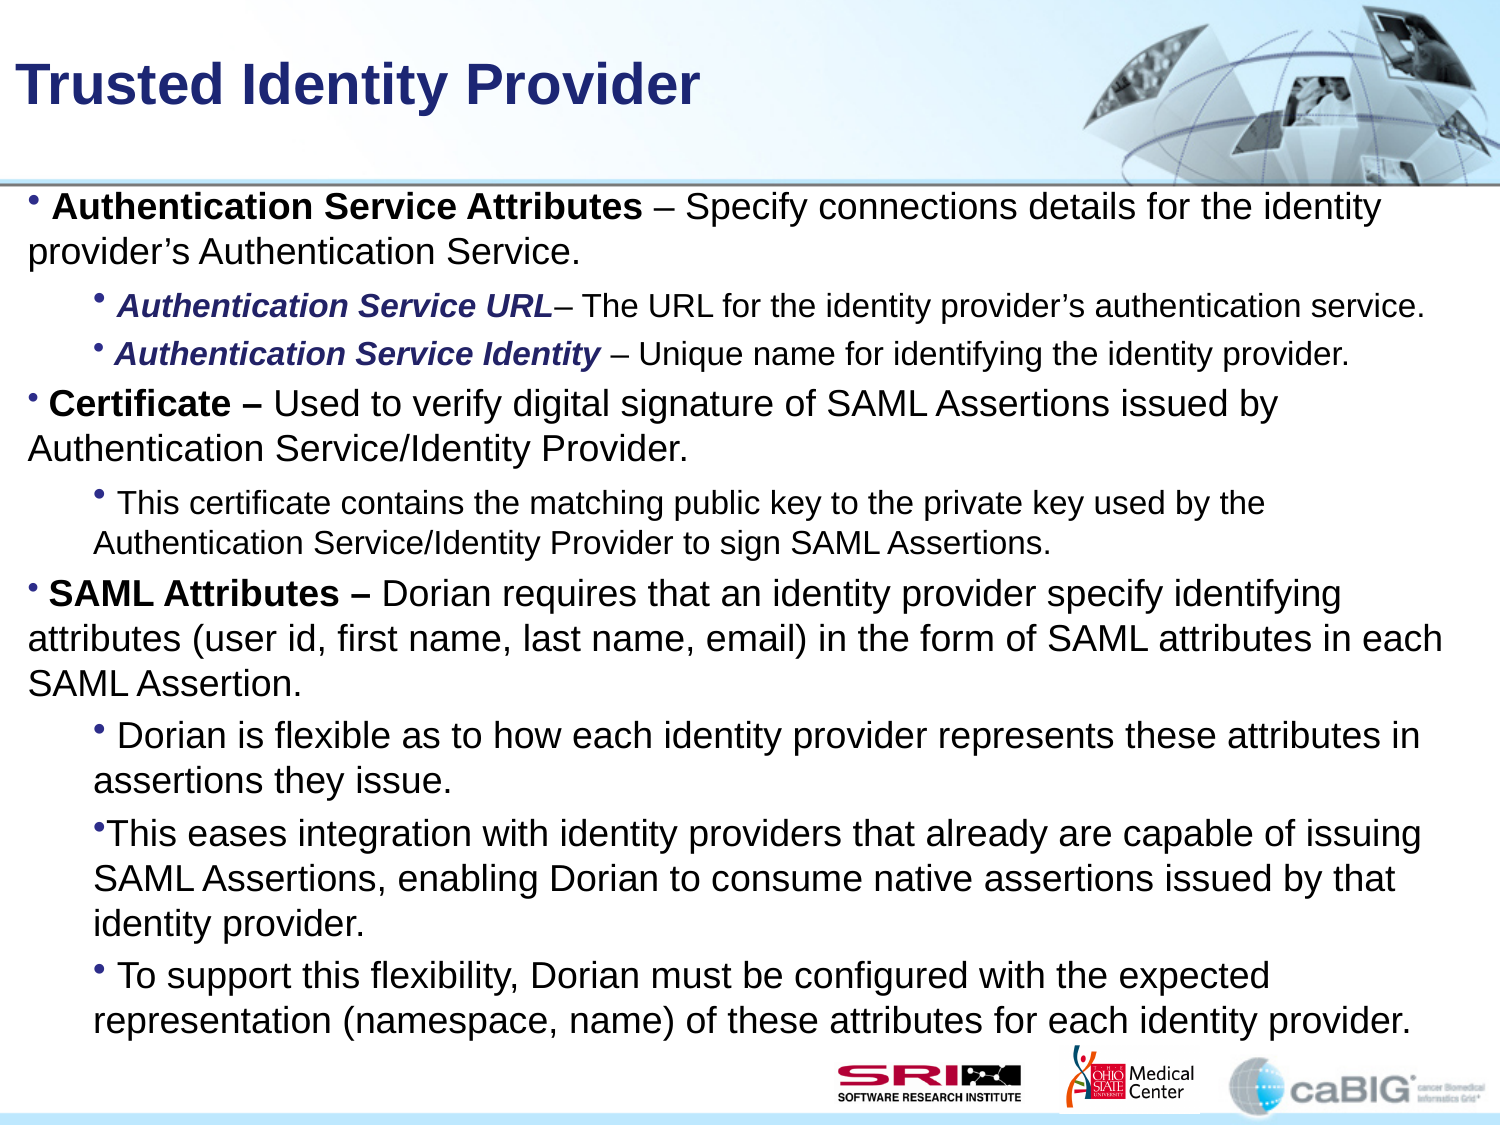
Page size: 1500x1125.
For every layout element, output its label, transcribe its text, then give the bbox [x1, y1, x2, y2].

title Trusted Identity Provider [0, 24, 1051, 138]
list Authentication Service Attributes – Specify connections details for the identity provider’s Authentication Service. Authentication Service URL– The URL for the identity provider’s authentication service. Authentication Service Identity – Unique name for identifying the identity provider. Certificate – Used to verify digital signature of SAML Assertions issued by Authentication Service/Identity Provider. This certificate contains the matching public key to the private key used by the Authentication Service/Identity Provider to sign SAML Assertions. SAML Attributes – Dorian requires that an identity provider specify identifying attributes (user id, first name, last name, email) in the form of SAML attributes in each SAML Assertion. Dorian is flexible as to how each identity provider represents these attributes in assertions they issue. This eases integration with identity providers that already are capable of issuing SAML Assertions, enabling Dorian to consume native assertions issued by that identity provider. To support this flexibility, Dorian must be configured with the expected representation (namespace, name) of these attributes for each identity provider. [12, 174, 1476, 1013]
picture [0, 0, 1500, 1125]
